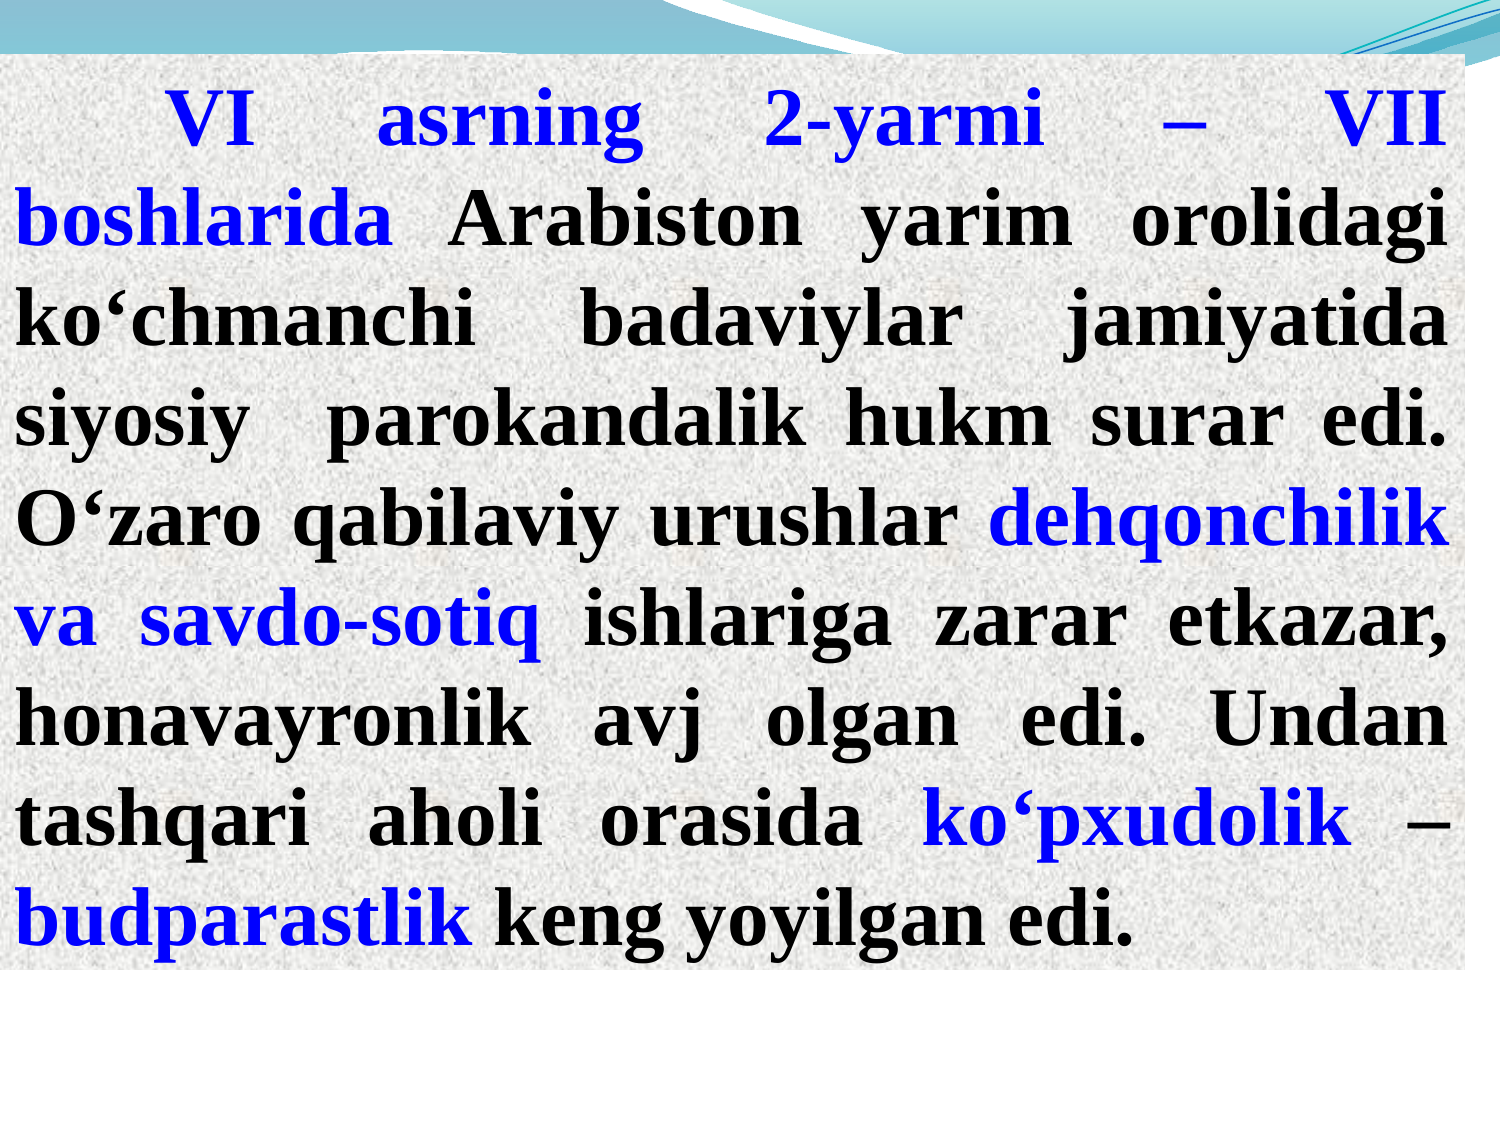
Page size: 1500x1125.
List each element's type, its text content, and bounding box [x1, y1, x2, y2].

text_box VI asrning 2-yarmi – VII boshlarida Arabiston yarim orolidagi ko‘chmanchi badaviylar jamiyatida siyosiy parokandalik hukm surar edi. O‘zaro qabilaviy urushlar dehqonchilik va savdo-sotiq ishlariga zarar etkazar, honavayronlik avj olgan edi. Undan tashqari aholi orasida ko‘pxudolik – budparastlik keng yoyilgan edi. [0, 54, 1465, 970]
